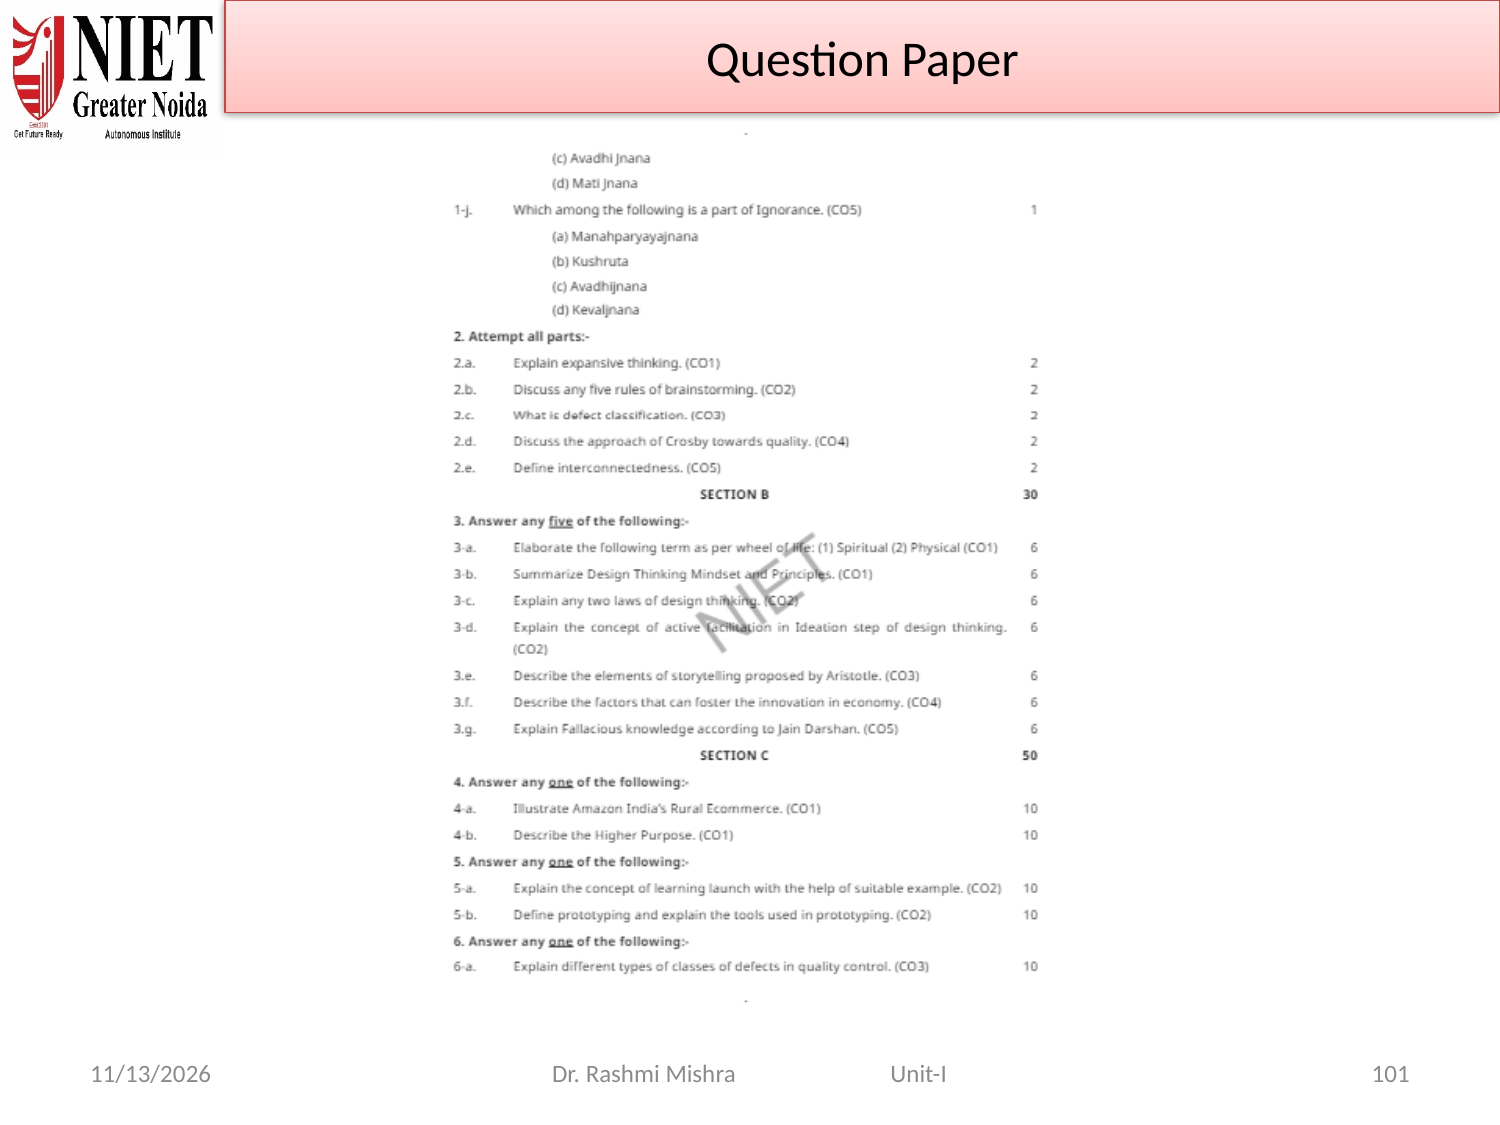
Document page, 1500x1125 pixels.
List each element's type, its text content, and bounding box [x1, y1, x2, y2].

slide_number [75, 1042, 425, 1103]
picture [434, 120, 1066, 1005]
slide_number 101 [1074, 1042, 1425, 1103]
footer Dr. Rashmi Mishra Unit-I [512, 1042, 988, 1103]
text_box Question Paper [226, 0, 1500, 113]
picture [0, 0, 226, 156]
